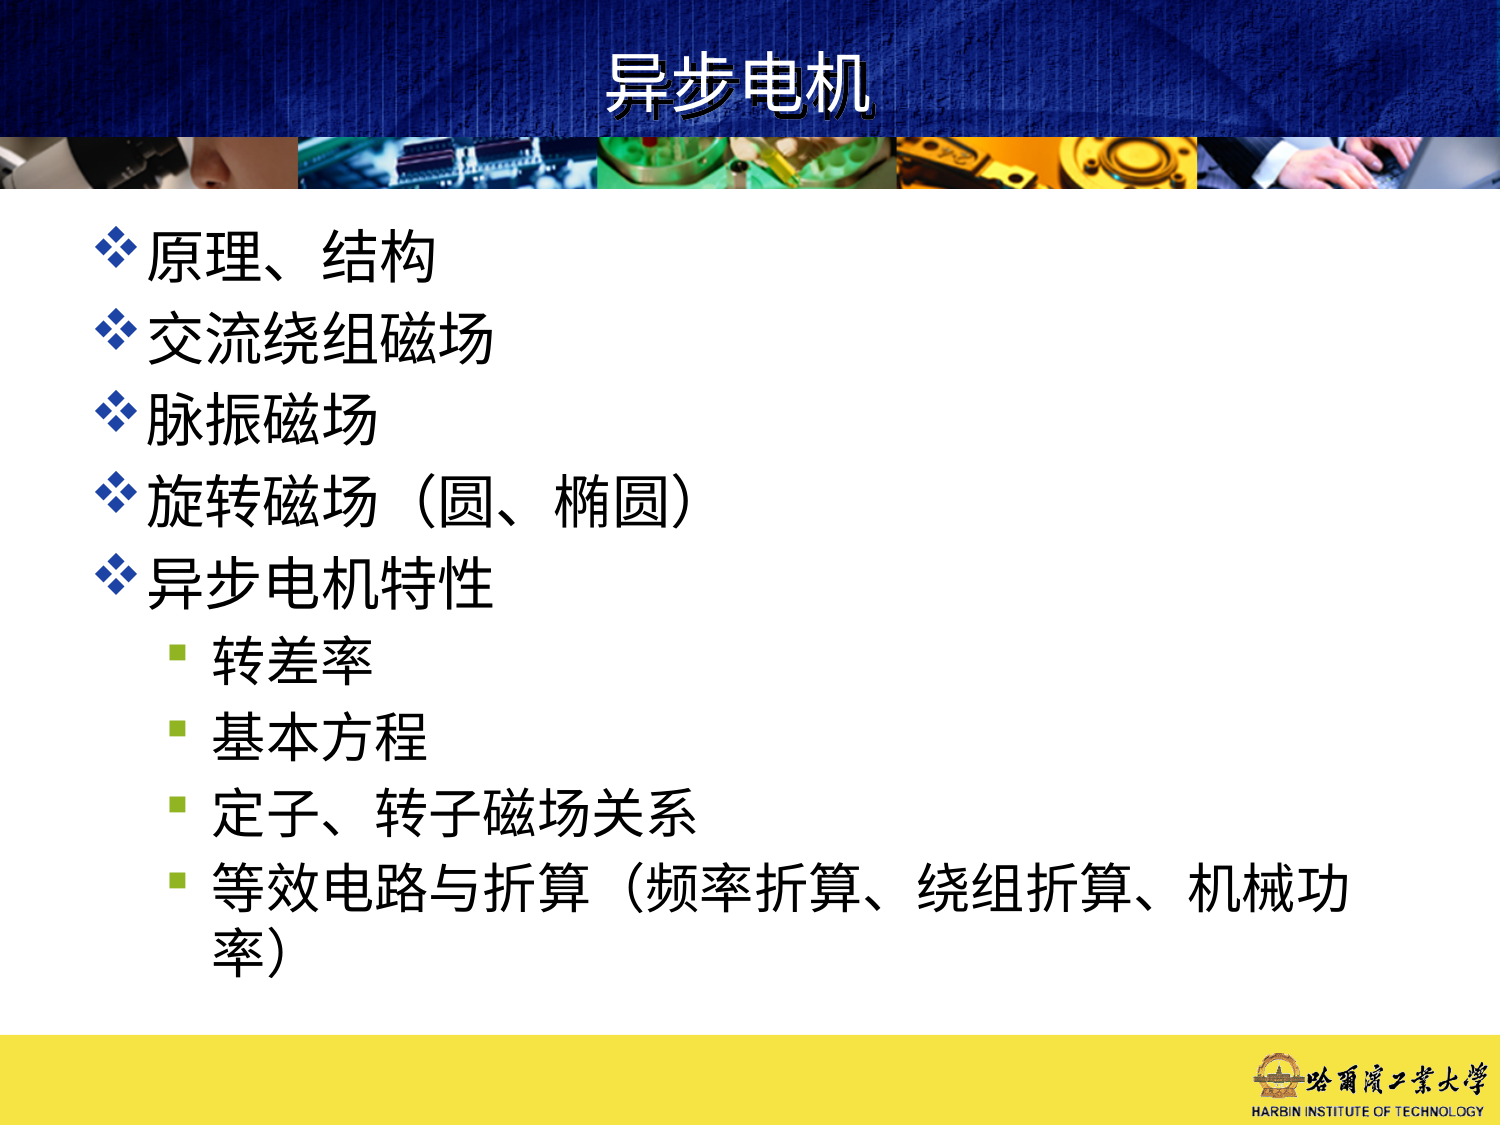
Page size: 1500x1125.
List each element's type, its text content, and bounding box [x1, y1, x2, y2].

title 异步电机 [62, 37, 1413, 125]
picture [0, 0, 1500, 189]
picture [1239, 1045, 1500, 1125]
list 原理、结构 交流绕组磁场 脉振磁场 旋转磁场（圆、椭圆） 异步电机特性 转差率 基本方程 定子、转子磁场关系 等效电路与折算（频率折算、绕组折算、机械功率） [75, 212, 1425, 1038]
